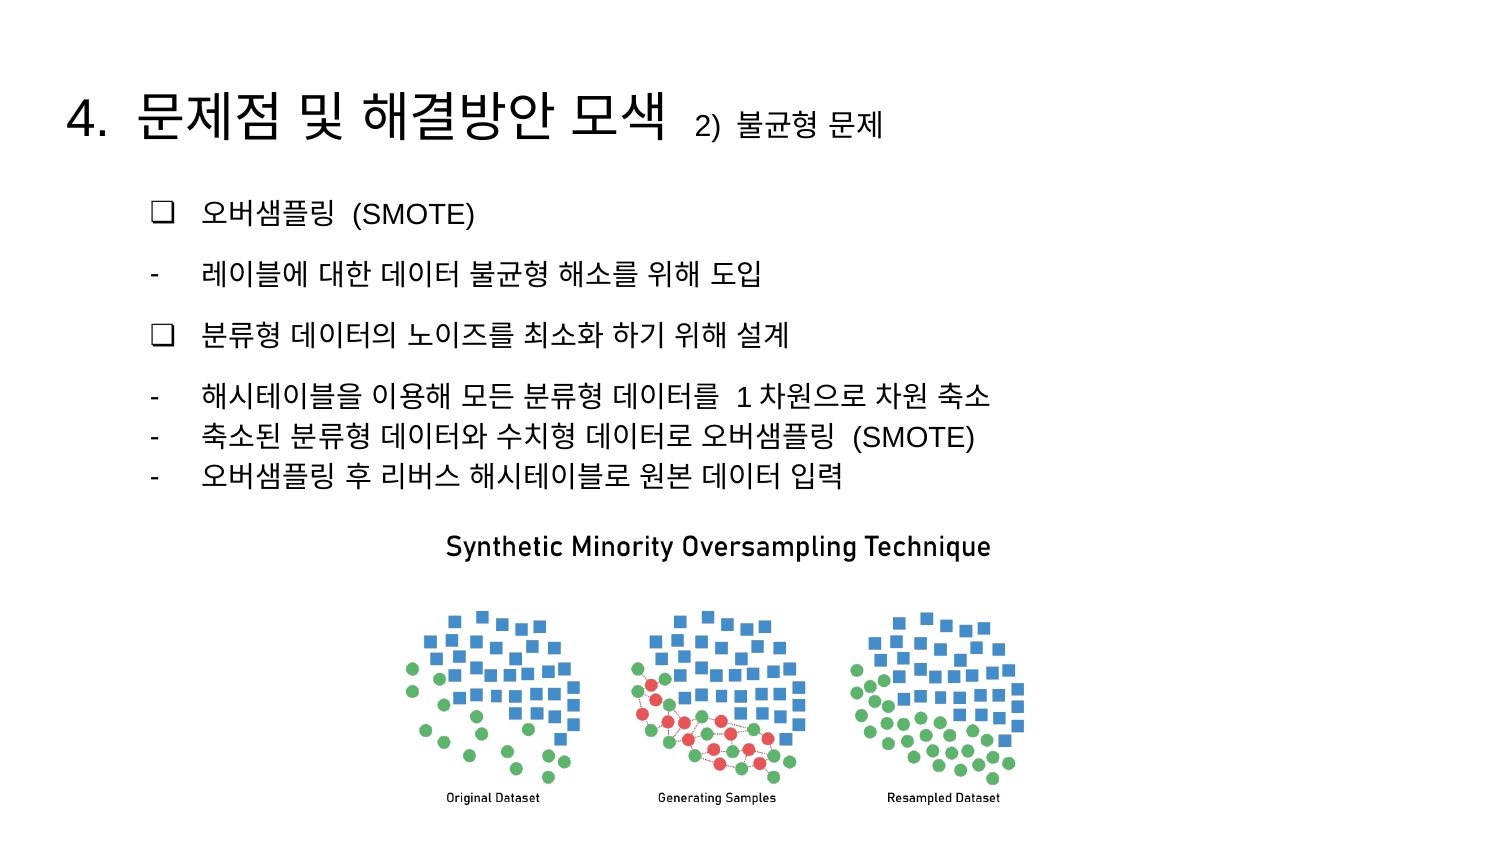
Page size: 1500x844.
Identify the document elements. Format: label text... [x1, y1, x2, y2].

title 4. 문제점 및 해결방안 모색 2) 불균형 문제 [51, 68, 1449, 163]
picture [405, 531, 1024, 806]
text_box 오버샘플링 (SMOTE) 레이블에 대한 데이터 불균형 해소를 위해 도입 분류형 데이터의 노이즈를 최소화 하기 위해 설계 해시테이블을 이용해 모든 분류형 데이터를 1차원으로 차원 축소 축소된 분류형 데이터와 수치형 데이터로 오버샘플링 (SMOTE) 오버샘플링 후 리버스 해시테이블로 원본 데이터 입력 [111, 175, 1449, 509]
